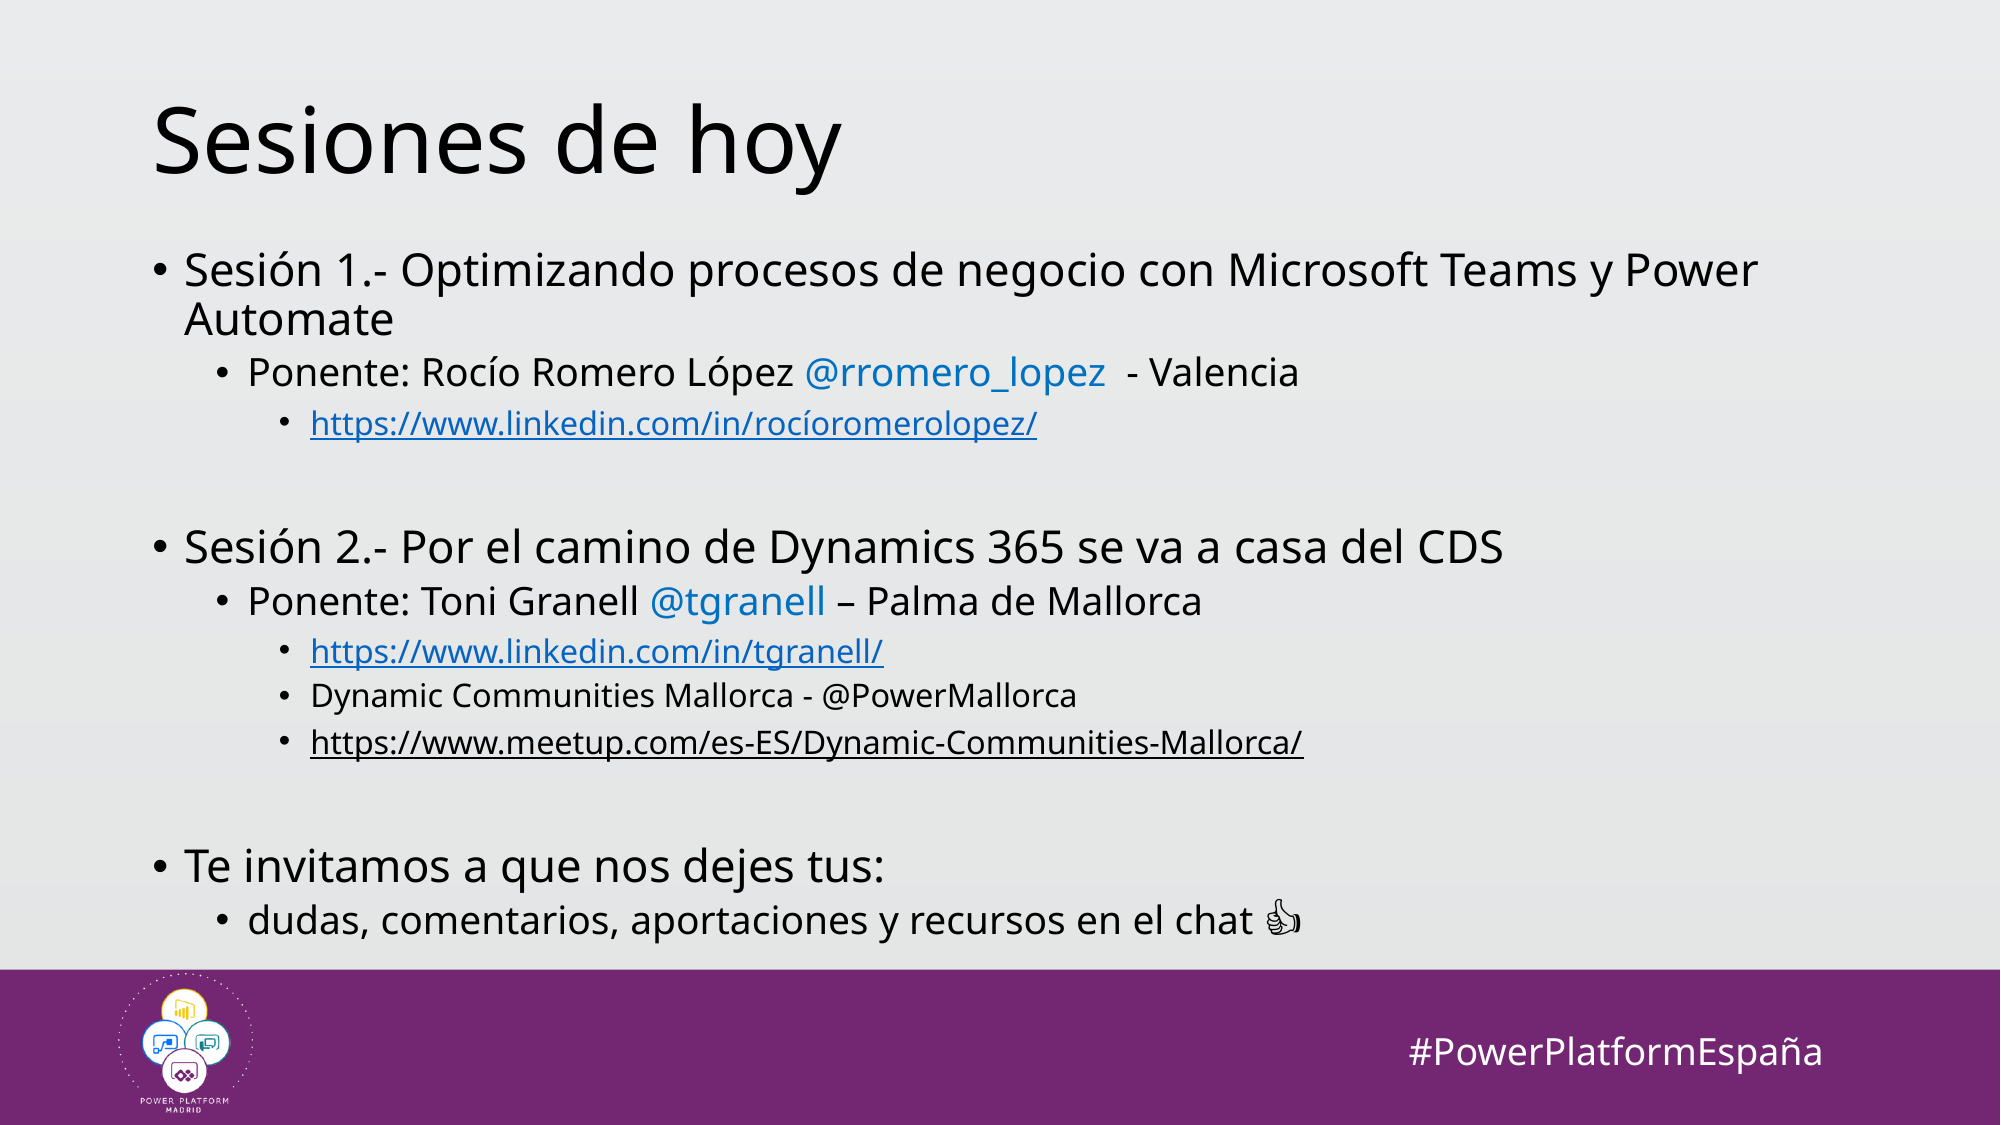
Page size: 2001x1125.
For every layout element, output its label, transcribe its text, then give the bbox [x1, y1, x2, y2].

title Sesiones de hoy [137, 59, 1863, 229]
picture [118, 973, 253, 1114]
list Sesión 1.- Optimizando procesos de negocio con Microsoft Teams y Power Automate Ponente: Rocío Romero López @rromero_lopez - Valencia https://www.linkedin.com/in/rocíoromerolopez/ Sesión 2.- Por el camino de Dynamics 365 se va a casa del CDS Ponente: Toni Granell @tgranell – Palma de Mallorca https://www.linkedin.com/in/tgranell/ Dynamic Communities Mallorca - @PowerMallorca https://www.meetup.com/es-ES/Dynamic-Communities-Mallorca/ Te invitamos a que nos dejes tus: dudas, comentarios, aportaciones y recursos en el chat 👍🙂 [137, 239, 1863, 954]
